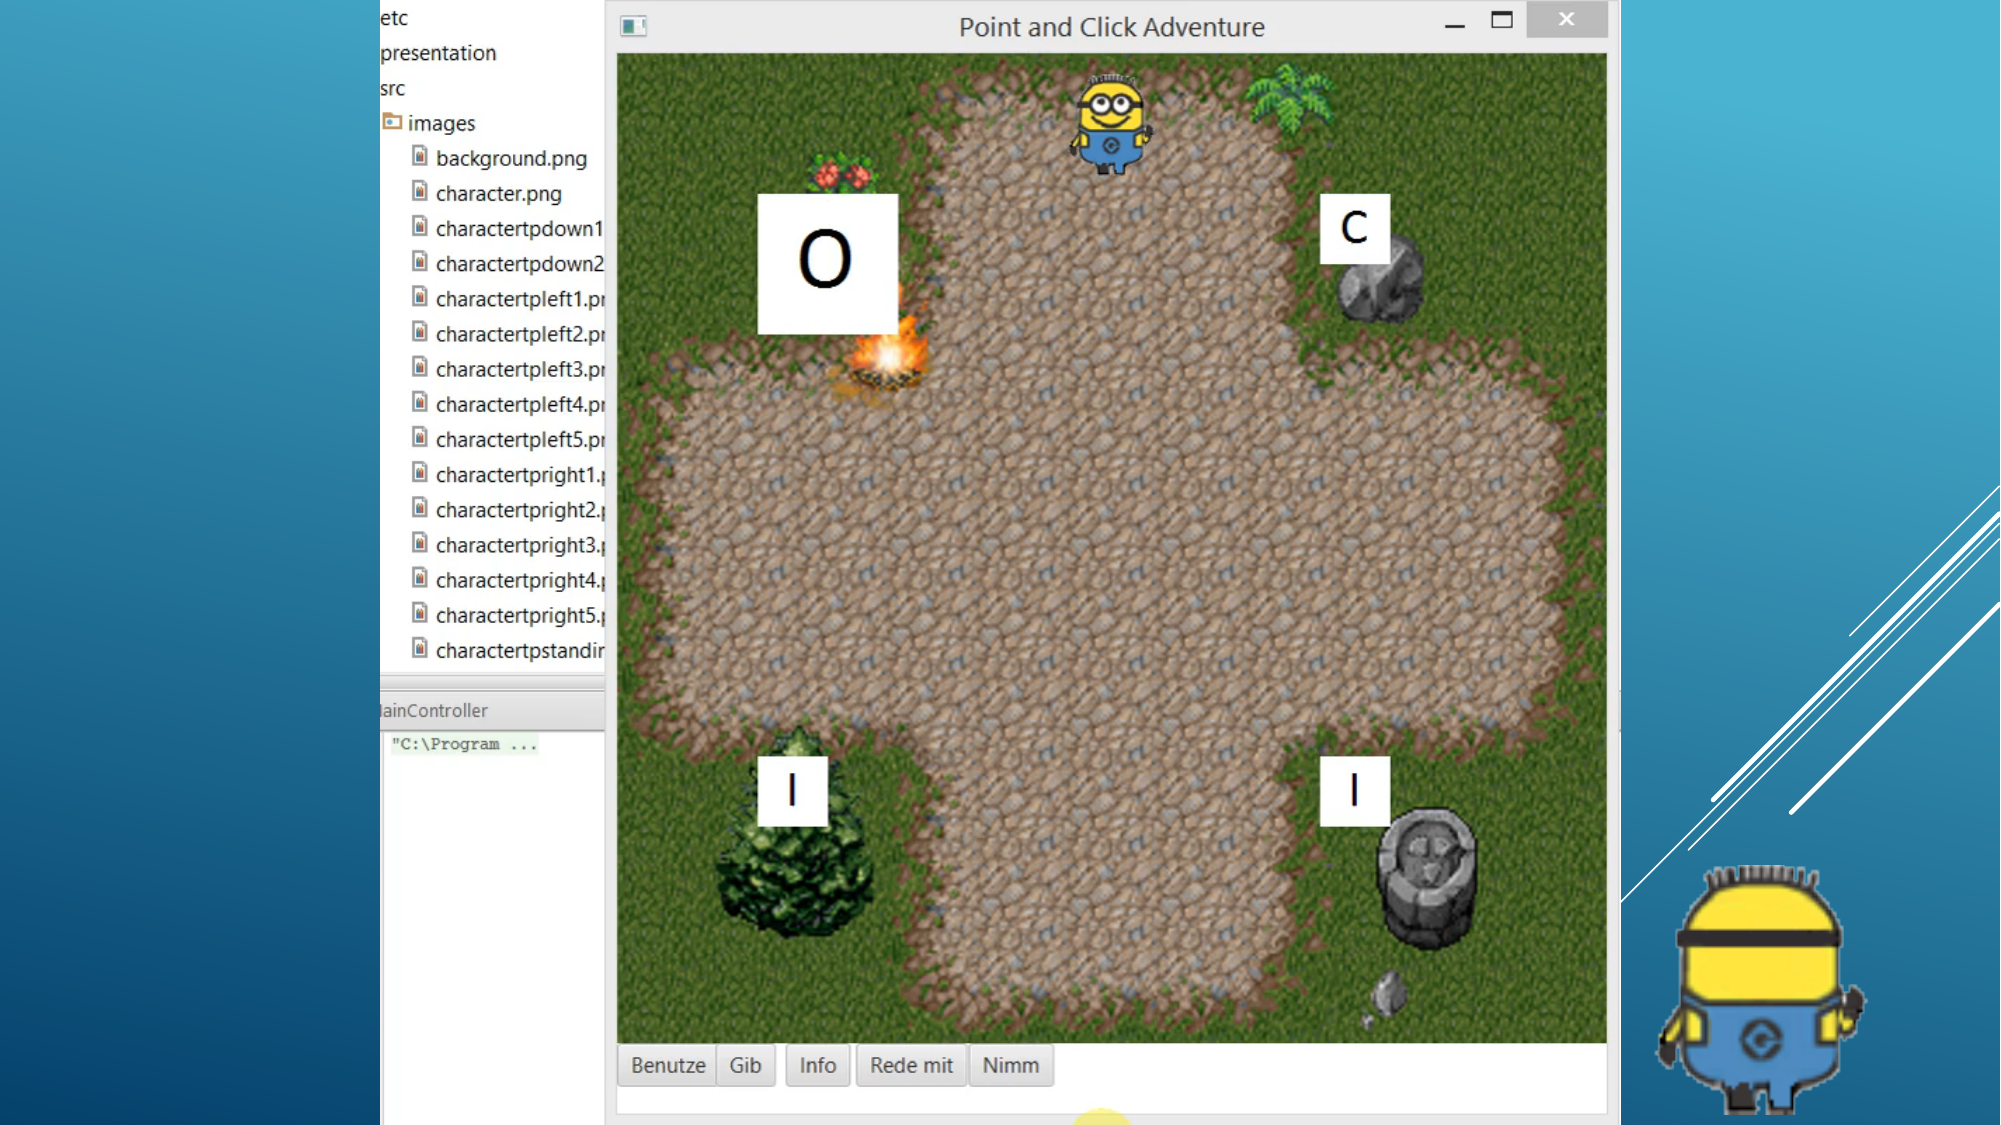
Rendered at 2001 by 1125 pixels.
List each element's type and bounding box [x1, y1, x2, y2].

text_box [378, 0, 1622, 1125]
picture [1635, 864, 1889, 1115]
